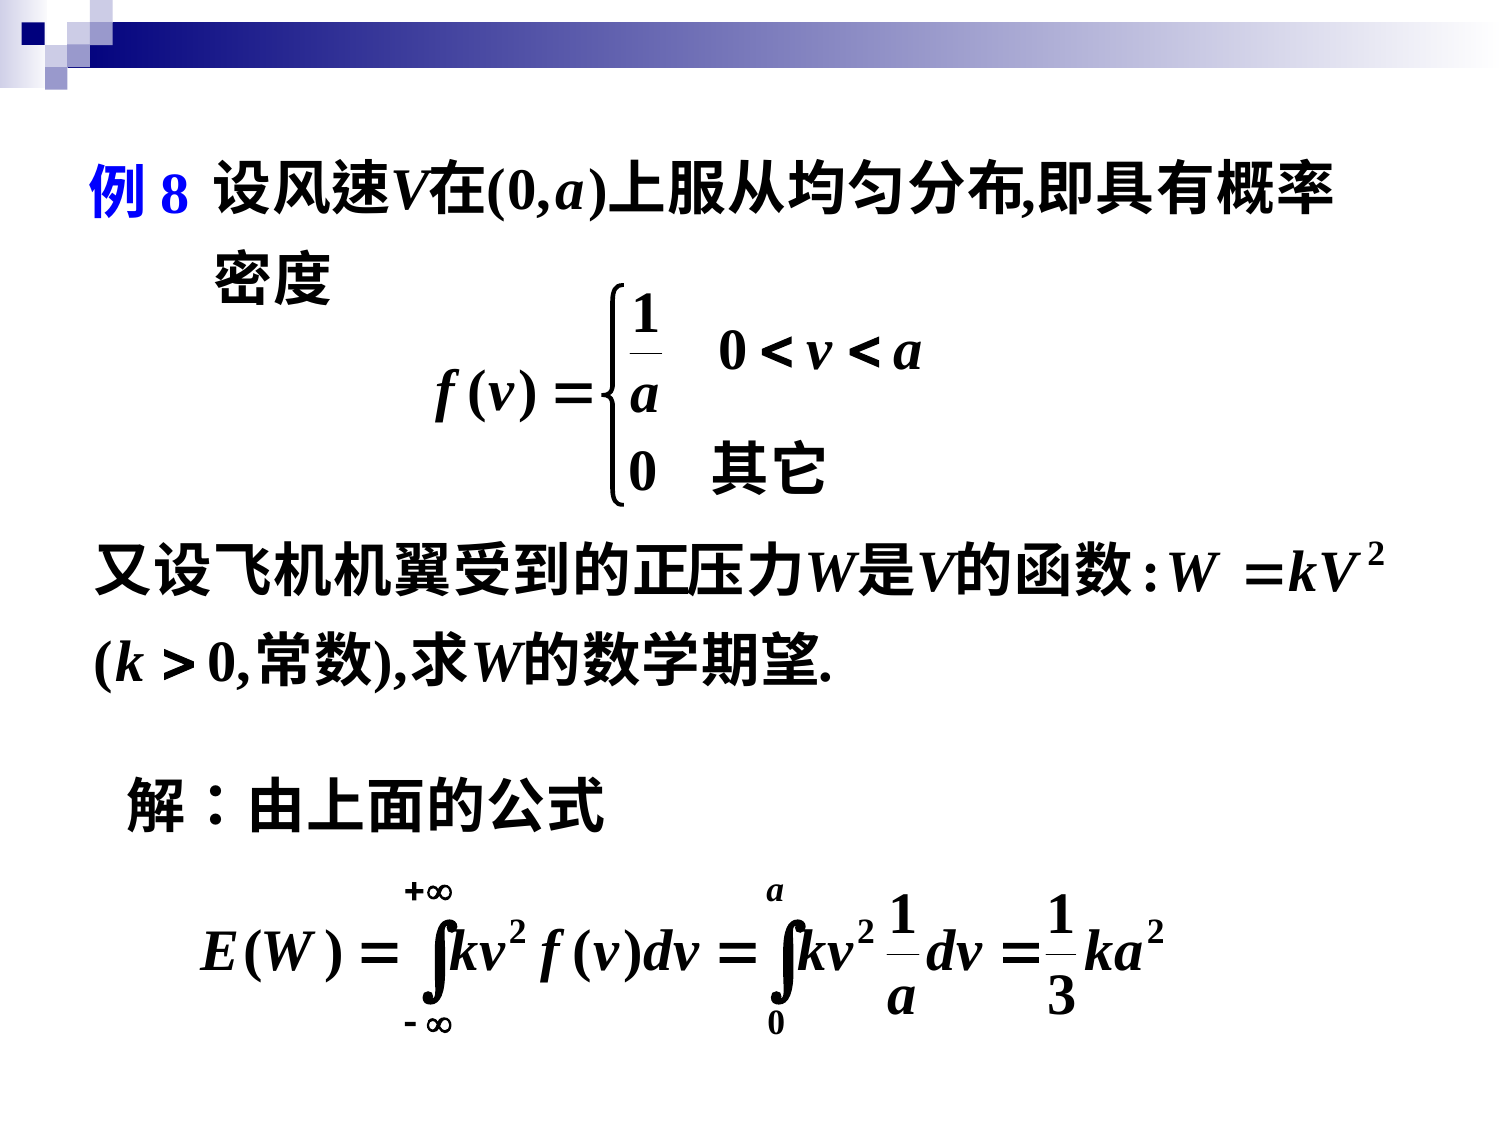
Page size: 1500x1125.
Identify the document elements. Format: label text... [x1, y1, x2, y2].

text_box 例8 [73, 147, 205, 233]
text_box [91, 533, 1388, 698]
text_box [211, 157, 1335, 310]
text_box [194, 869, 1166, 1039]
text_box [123, 774, 629, 846]
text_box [420, 278, 927, 510]
